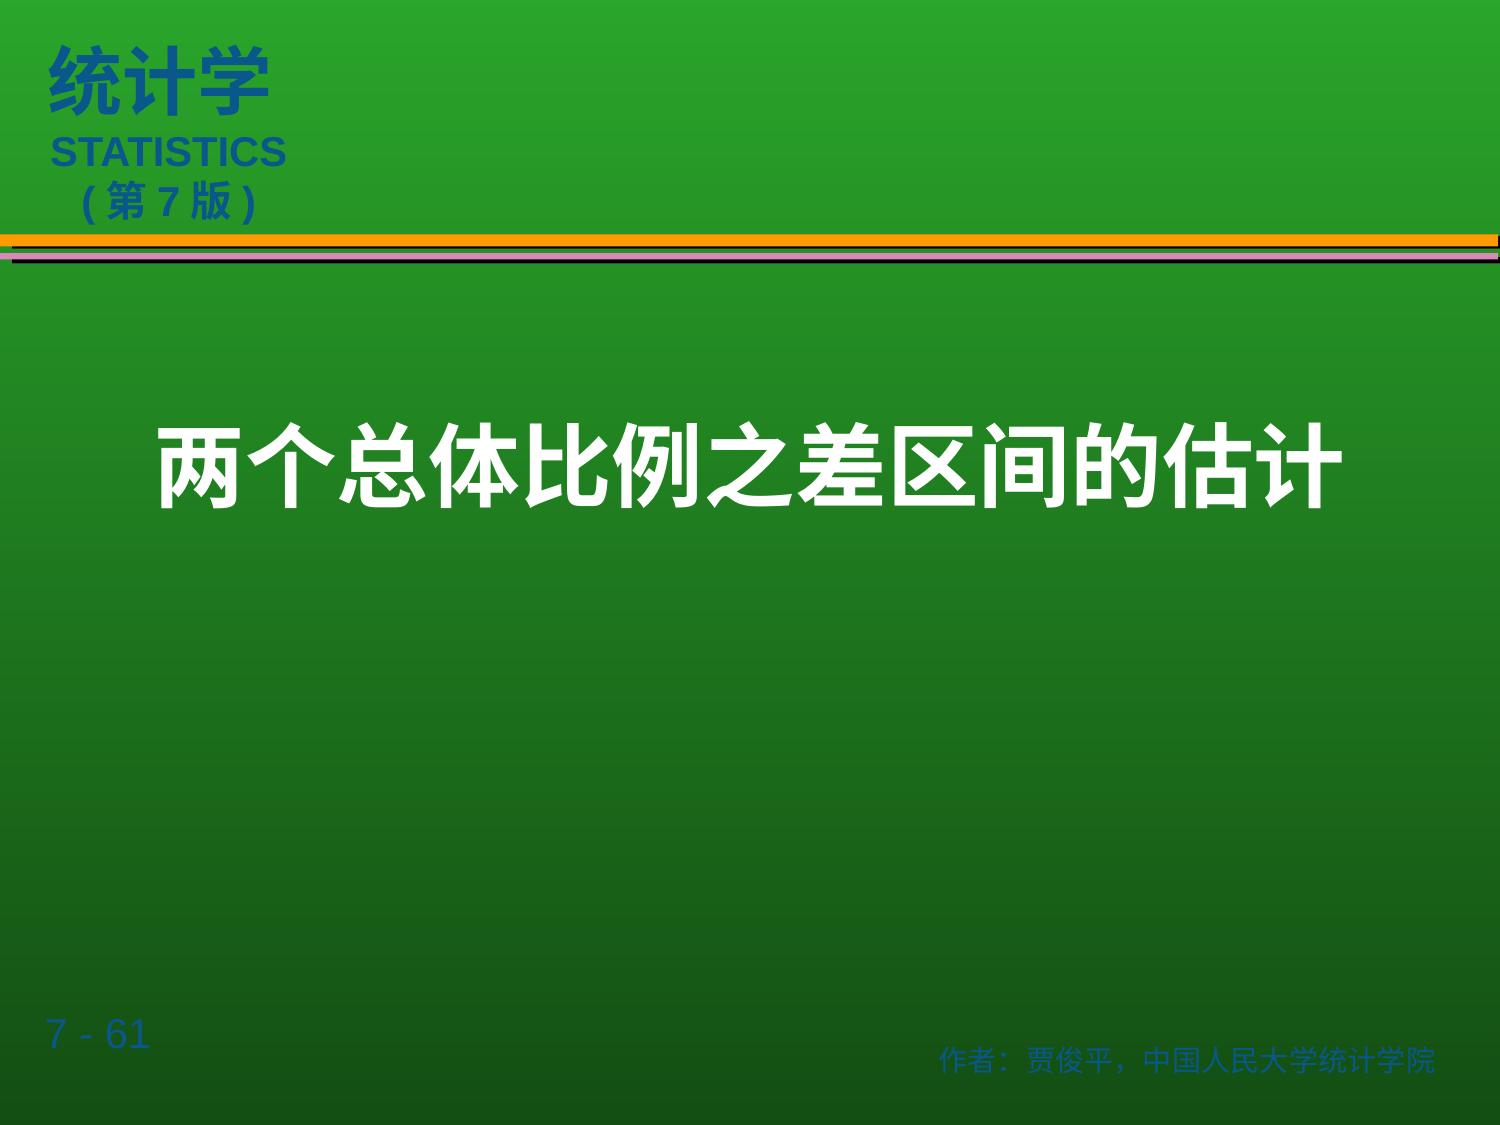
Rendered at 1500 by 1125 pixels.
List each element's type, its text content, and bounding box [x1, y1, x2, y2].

title 两个总体比例之差区间的估计 [112, 375, 1388, 563]
